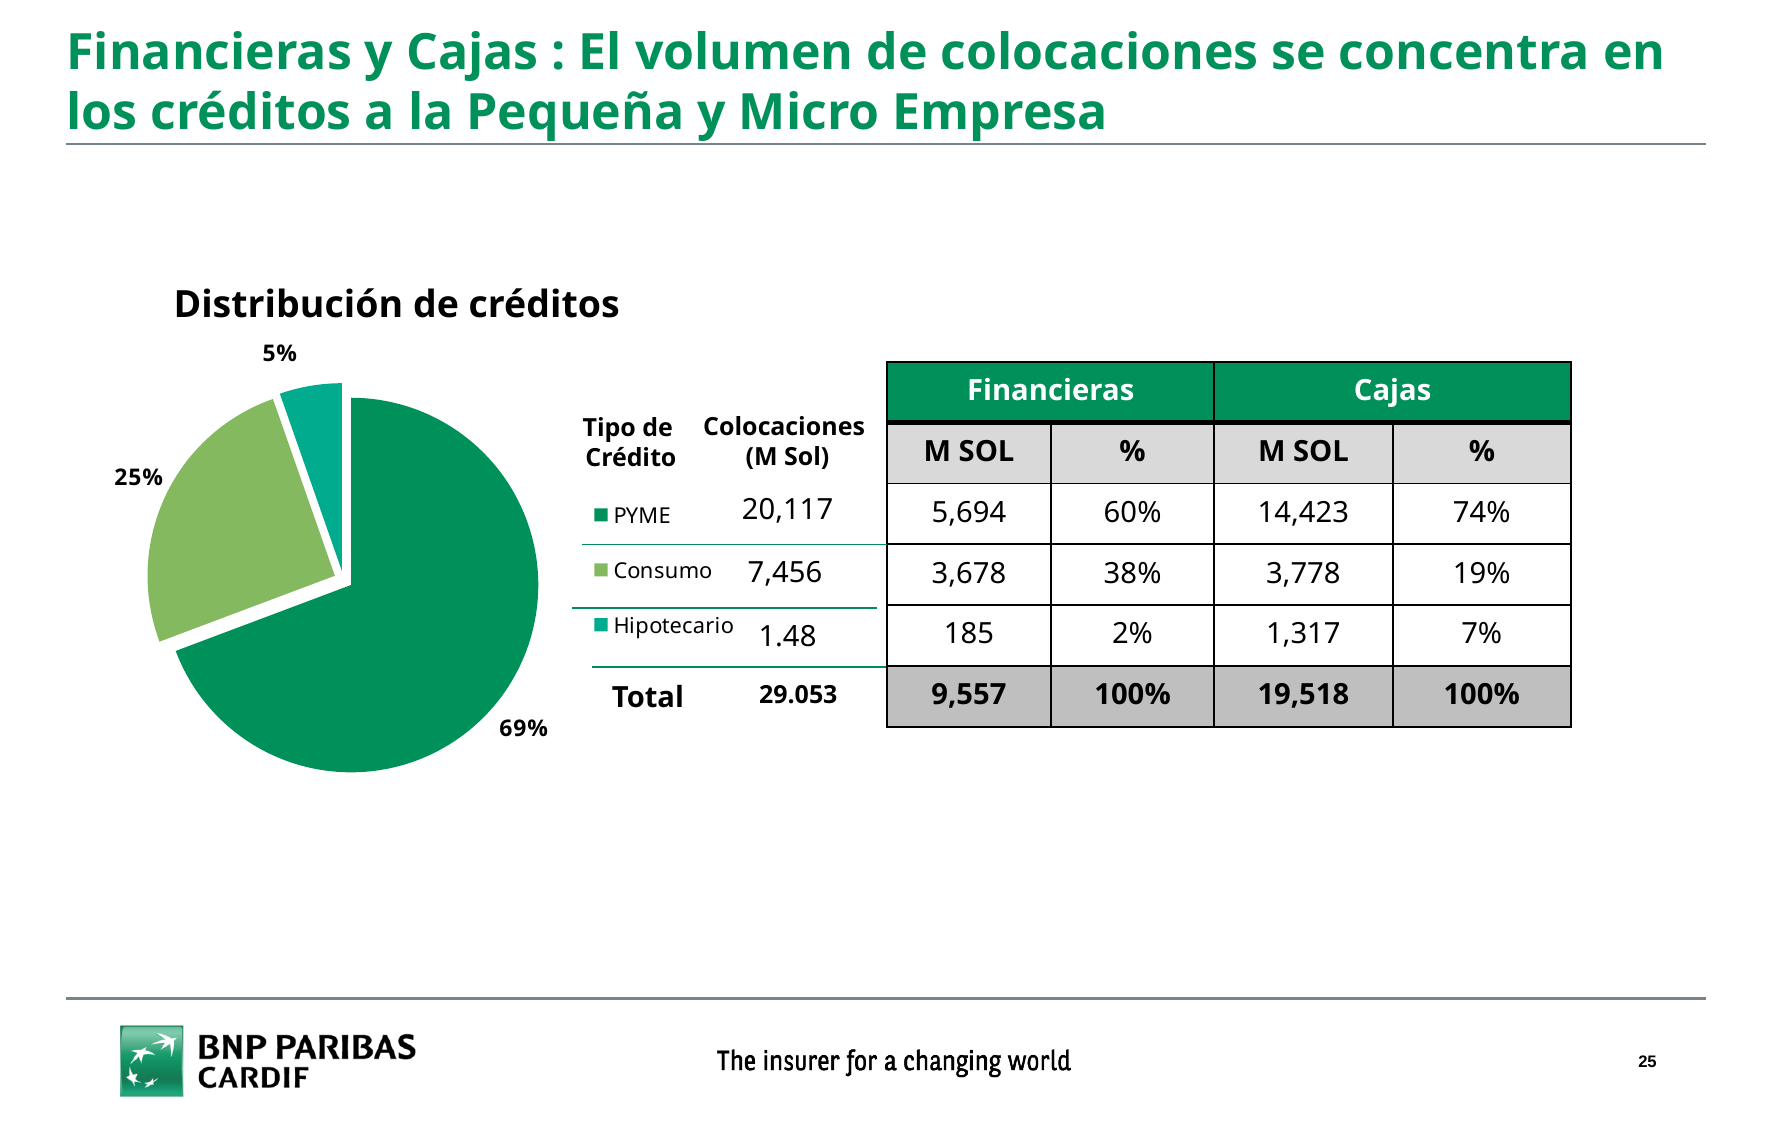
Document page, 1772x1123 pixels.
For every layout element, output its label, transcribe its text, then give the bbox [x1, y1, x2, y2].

slide_number 25 [1621, 1046, 1657, 1077]
table_cell 1,317 [1215, 606, 1392, 665]
table_cell 9,557 [888, 667, 1050, 726]
table_header Financieras [888, 363, 1213, 420]
table_cell % [1052, 425, 1213, 483]
table_cell % [1394, 425, 1570, 483]
text_box Distribución de créditos [173, 279, 697, 333]
table_cell 3,778 [1215, 545, 1392, 604]
table_cell 38% [1052, 545, 1213, 604]
table_cell 14,423 [1215, 484, 1392, 543]
table_cell 7% [1394, 606, 1570, 665]
text_box 29.053 [801, 678, 878, 743]
title Financieras y Cajas : El volumen de colocaciones se concentra en los créditos a la Pequeña y Micro Empresa [66, 19, 1706, 141]
table_cell M SOL [1215, 425, 1392, 483]
table_cell 19% [1394, 545, 1570, 604]
chart [46, 335, 798, 786]
table_cell 19,518 [1215, 667, 1392, 726]
picture [104, 1007, 640, 1114]
table_cell 100% [1052, 667, 1213, 726]
table_cell 100% [1394, 667, 1570, 726]
text_box 20,117 [801, 490, 859, 543]
table_header Cajas [1215, 363, 1570, 420]
table_cell 60% [1052, 484, 1213, 543]
table_cell 3,678 [888, 545, 1050, 604]
picture [704, 1022, 1082, 1105]
table_cell 185 [888, 606, 1050, 665]
table_cell 74% [1394, 484, 1570, 543]
text_box 1.48 [801, 617, 859, 665]
table_cell 5,694 [888, 484, 1050, 543]
text_box 7,456 [801, 553, 856, 607]
text_box Colocaciones (M Sol) [801, 410, 886, 475]
table_cell 2% [1052, 606, 1213, 665]
table_cell M SOL [888, 425, 1050, 483]
